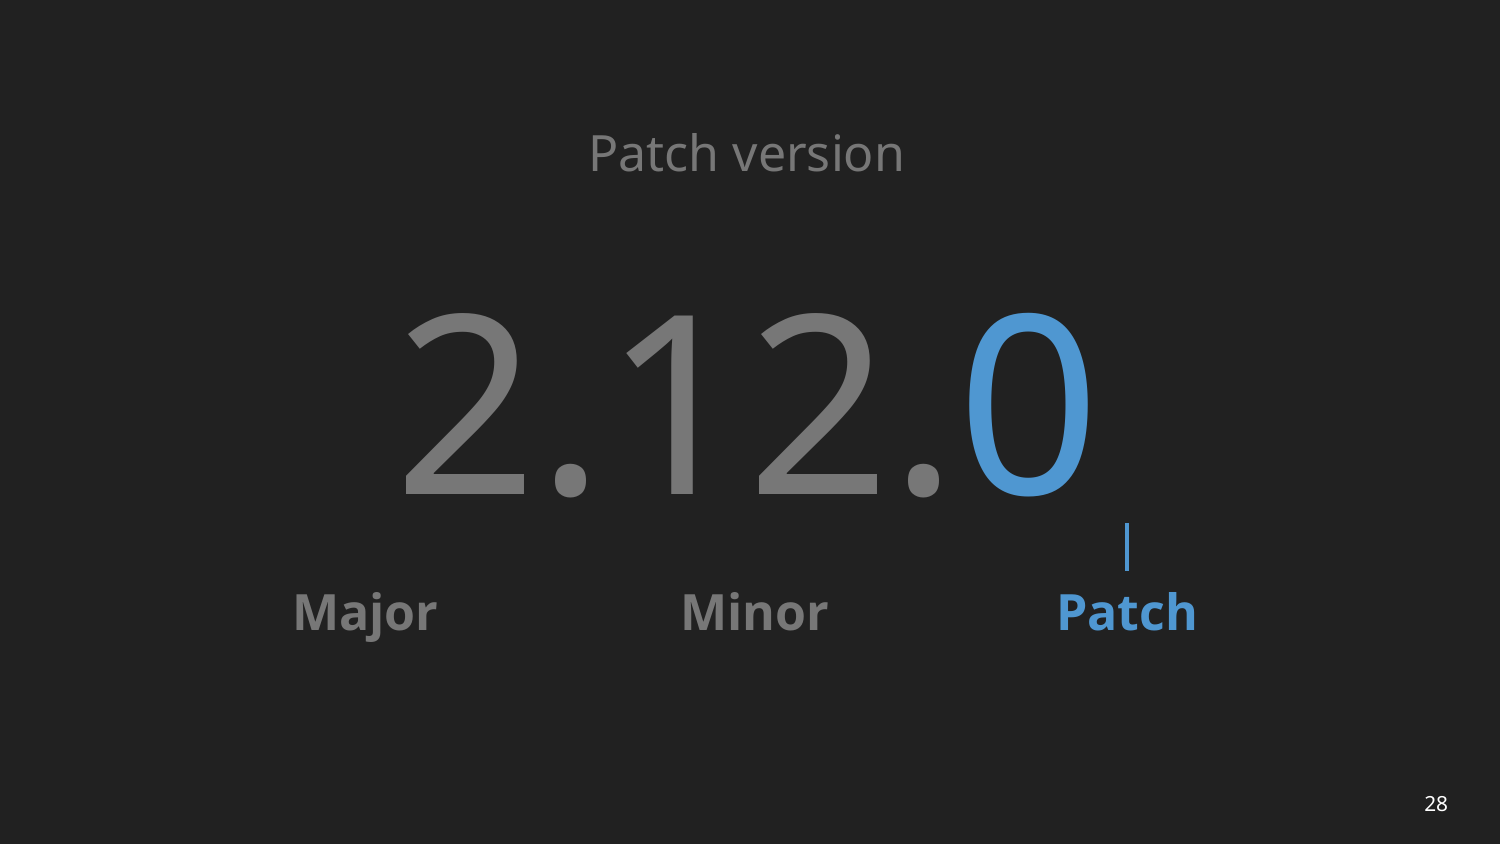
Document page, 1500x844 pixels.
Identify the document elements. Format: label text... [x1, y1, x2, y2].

text_box Patch [974, 572, 1280, 648]
text_box 2.12.0 [40, 292, 1454, 526]
text_box Minor [601, 572, 908, 648]
title Patch version [39, 37, 1455, 272]
text_box Major [212, 572, 519, 648]
slide_number 28 [1125, 782, 1463, 827]
